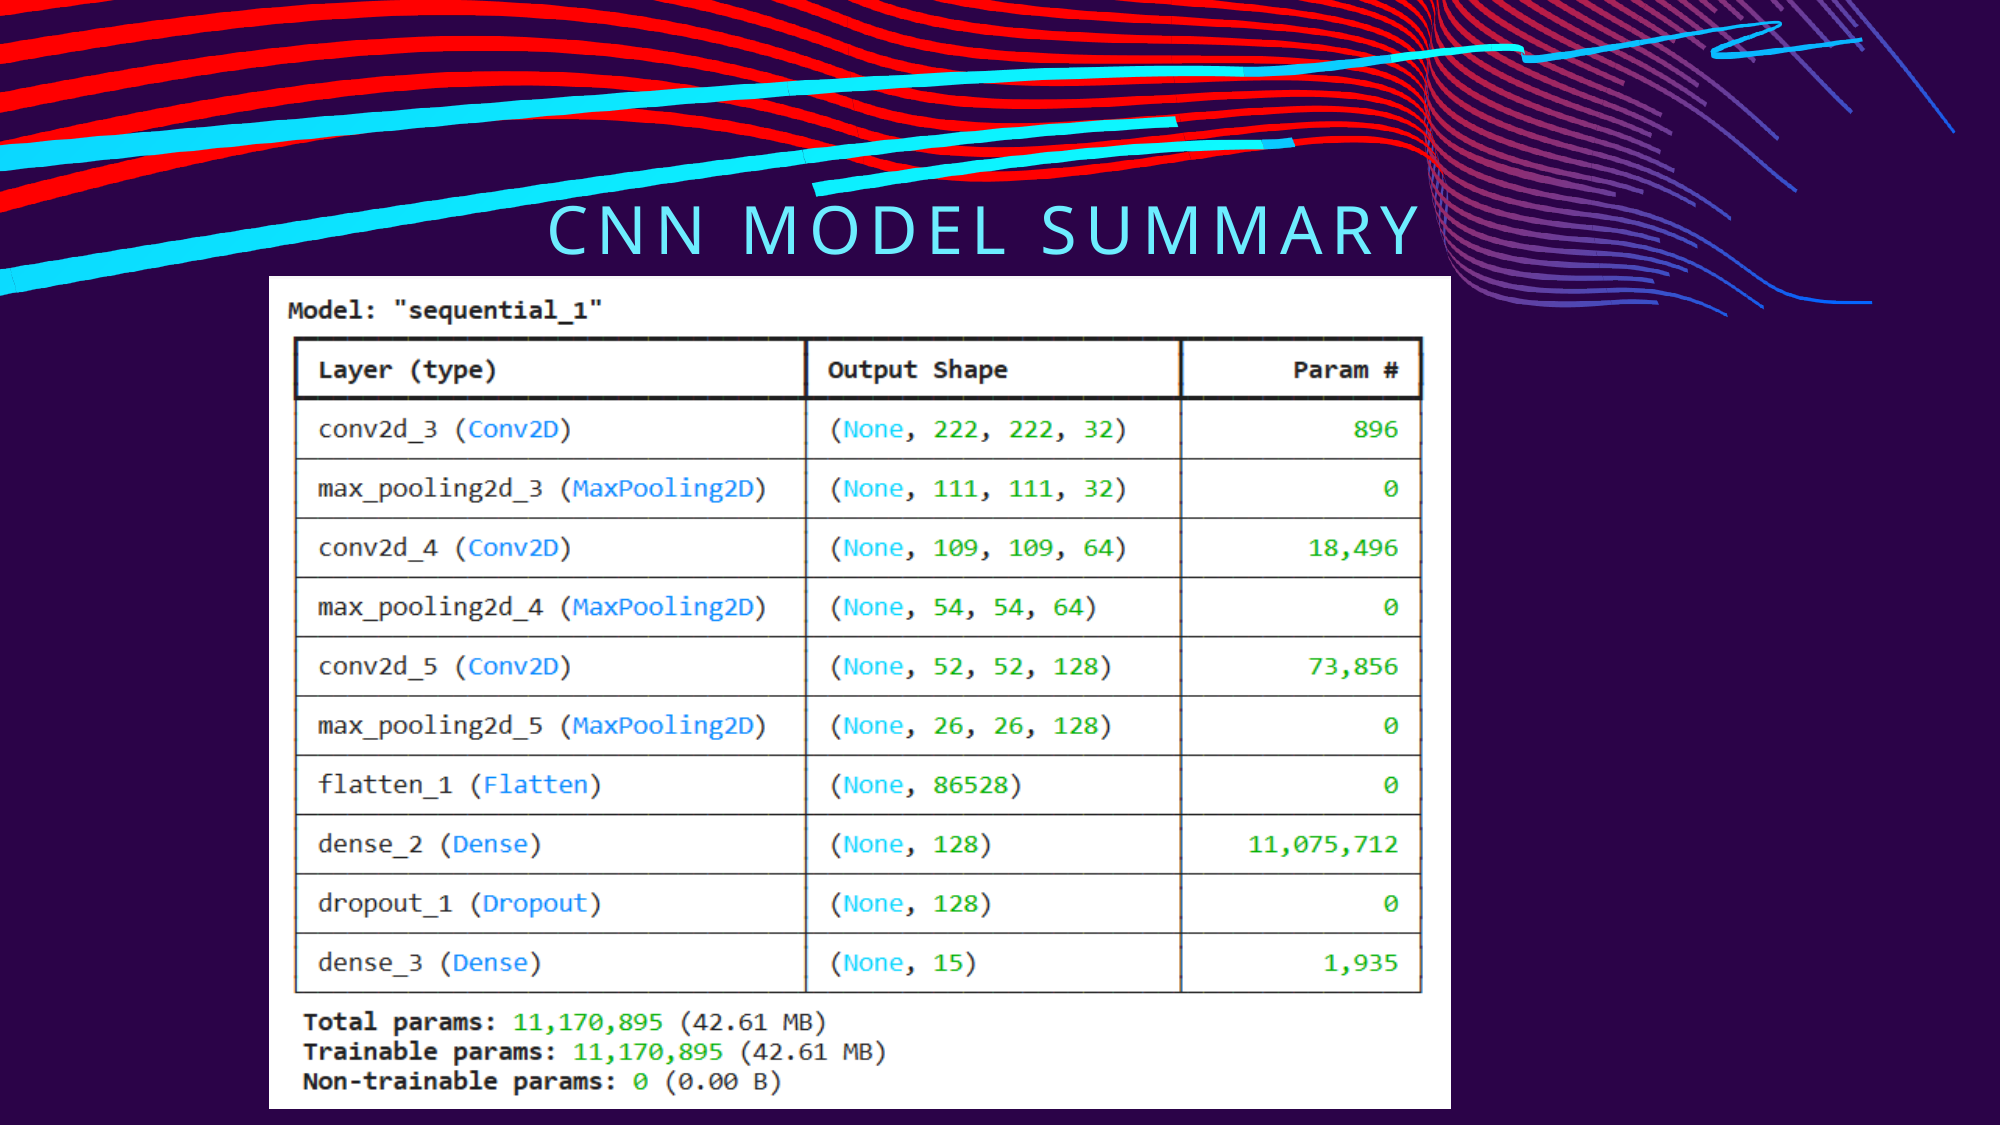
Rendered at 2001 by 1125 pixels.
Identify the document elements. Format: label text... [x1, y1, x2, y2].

picture [0, 0, 2000, 1125]
title cNN Model summary [334, 189, 1632, 393]
